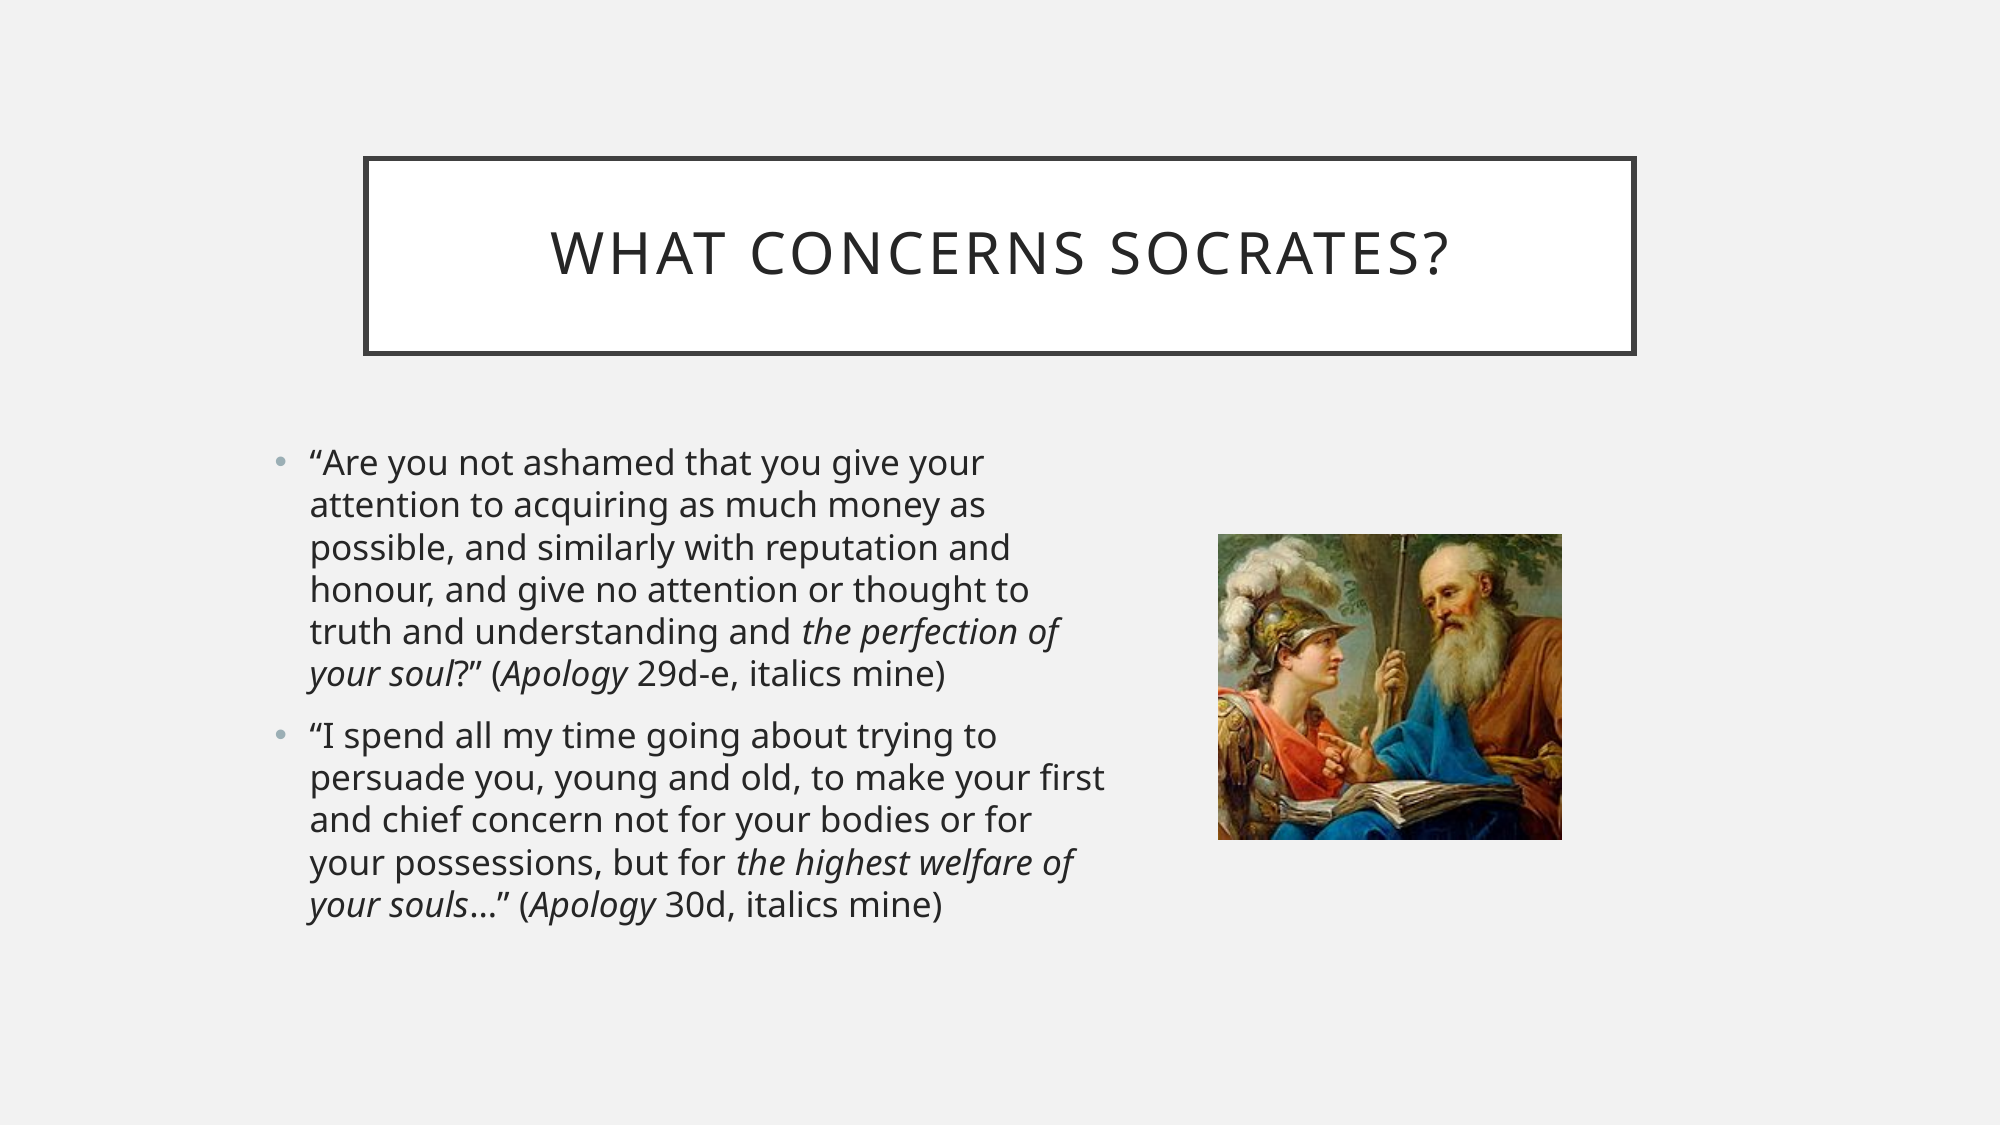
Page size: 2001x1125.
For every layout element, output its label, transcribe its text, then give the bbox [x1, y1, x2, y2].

list “Are you not ashamed that you give your attention to acquiring as much money as possible, and similarly with reputation and honour, and give no attention or thought to truth and understanding and the perfection of your soul?” (Apology 29d-e, italics mine) “I spend all my time going about trying to persuade you, young and old, to make your first and chief concern not for your bodies or for your possessions, but for the highest welfare of your souls…” (Apology 30d, italics mine) [259, 432, 1134, 942]
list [1218, 534, 1562, 840]
title What concerns Socrates? [363, 156, 1637, 356]
